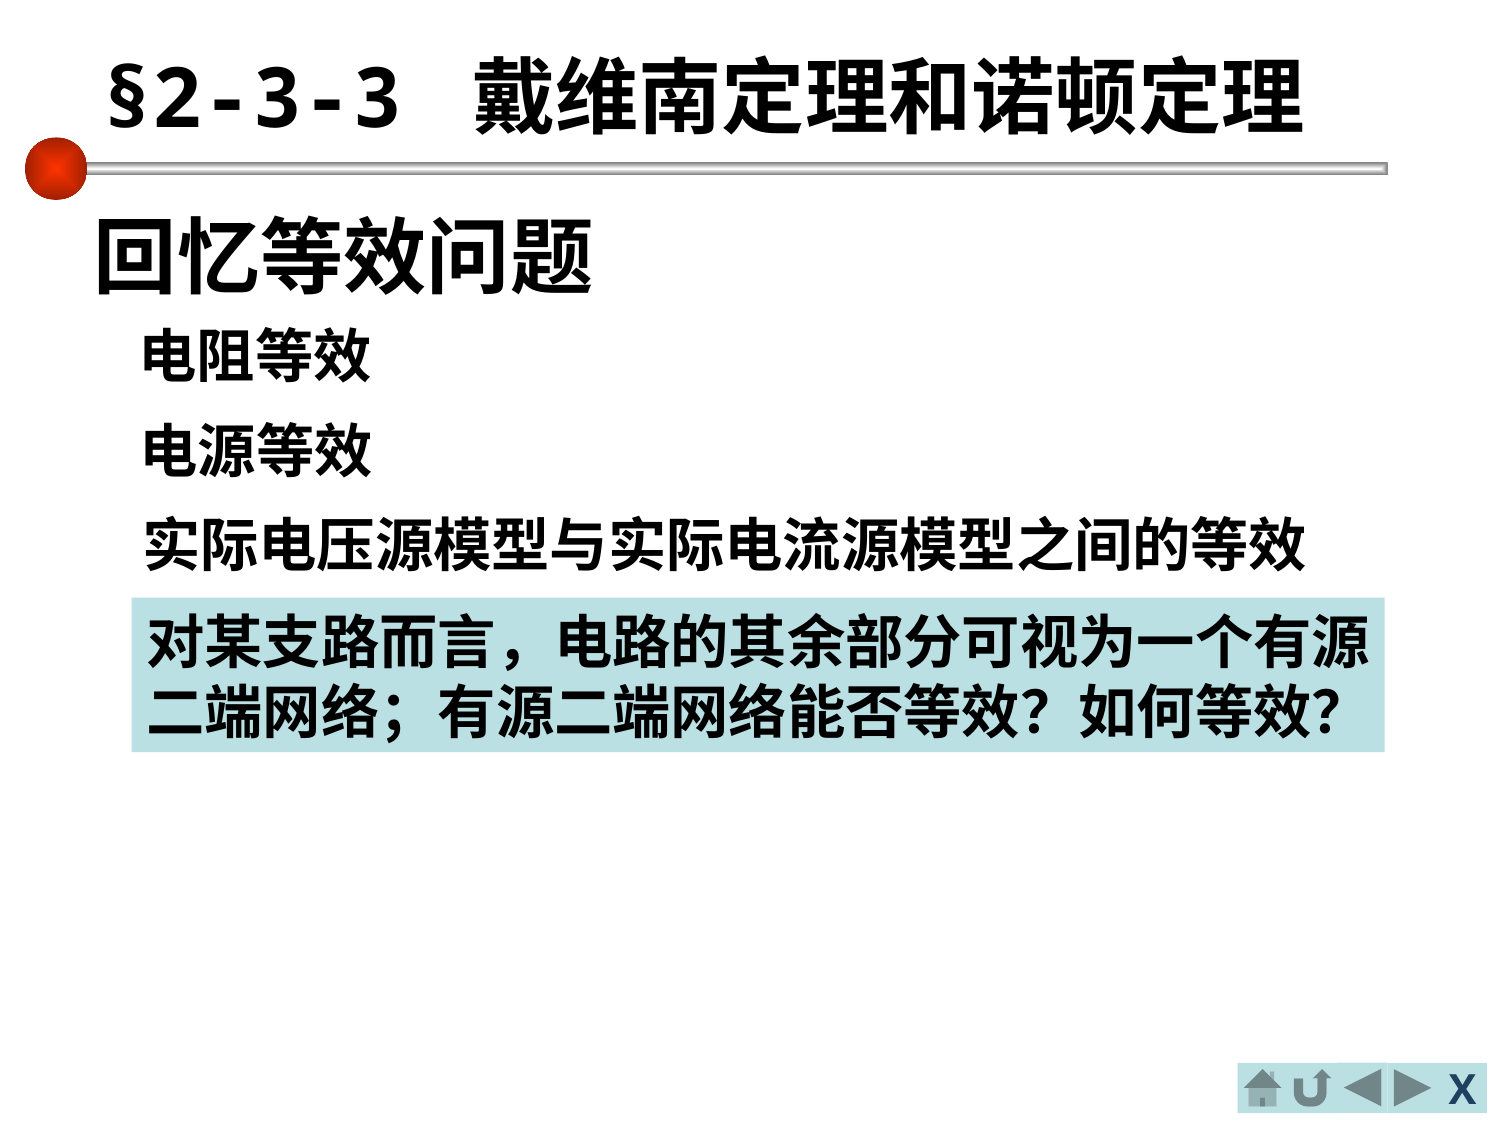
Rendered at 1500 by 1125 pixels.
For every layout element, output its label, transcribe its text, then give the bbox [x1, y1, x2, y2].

text_box [1288, 1062, 1338, 1114]
text_box §2-3-3 戴维南定理和诺顿定理 [87, 0, 1459, 188]
title 回忆等效问题 [0, 160, 706, 349]
text_box 实际电压源模型与实际电流源模型之间的等效 [127, 501, 1323, 586]
text_box 对某支路而言，电路的其余部分可视为一个有源 二端网络；有源二端网络能否等效？如何等效？ [131, 597, 1385, 753]
text_box [1337, 1062, 1388, 1113]
text_box 电阻等效 [123, 349, 649, 397]
text_box X [1437, 1062, 1488, 1114]
text_box [1387, 1062, 1437, 1114]
text_box [24, 137, 87, 200]
text_box [1237, 1062, 1288, 1114]
text_box 电源等效 [124, 406, 388, 492]
